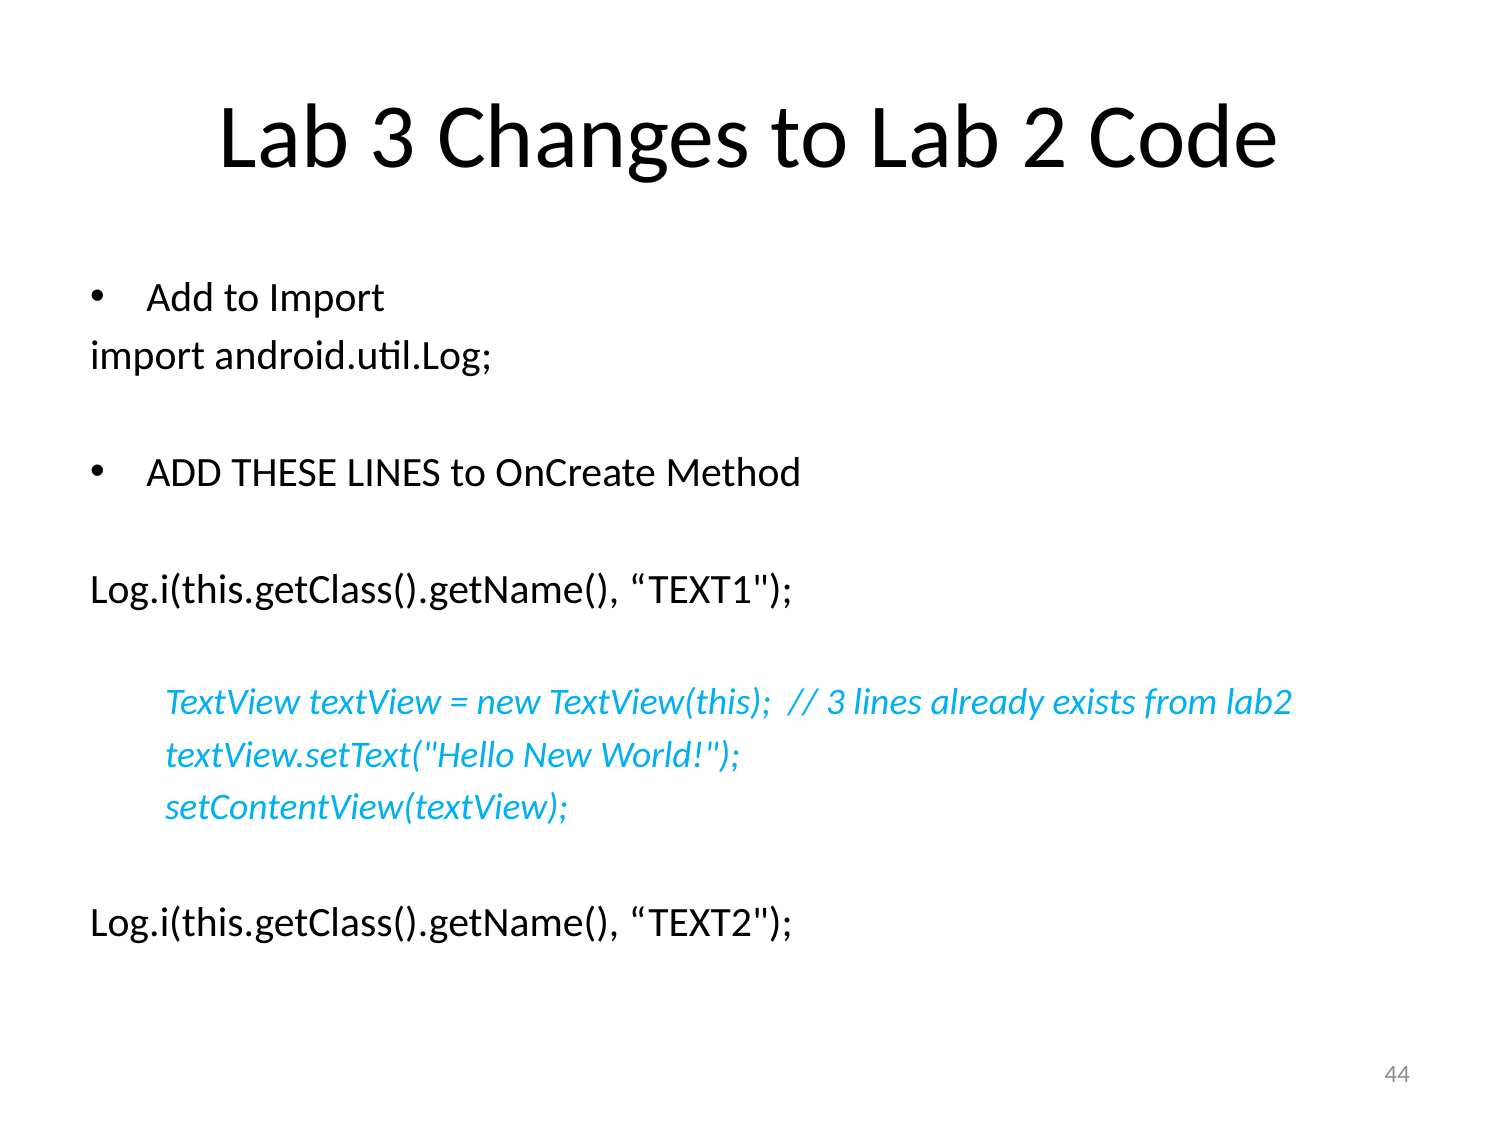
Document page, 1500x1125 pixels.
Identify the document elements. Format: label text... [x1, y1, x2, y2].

list Add to Import import android.util.Log; ADD THESE LINES to OnCreate Method Log.i(this.getClass().getName(), “TEXT1"); TextView textView = new TextView(this); // 3 lines already exists from lab2 textView.setText("Hello New World!"); setContentView(textView); Log.i(this.getClass().getName(), “TEXT2"); [74, 262, 1426, 1006]
title Lab 3 Changes to Lab 2 Code [74, 37, 1426, 226]
slide_number 44 [1074, 1042, 1425, 1103]
